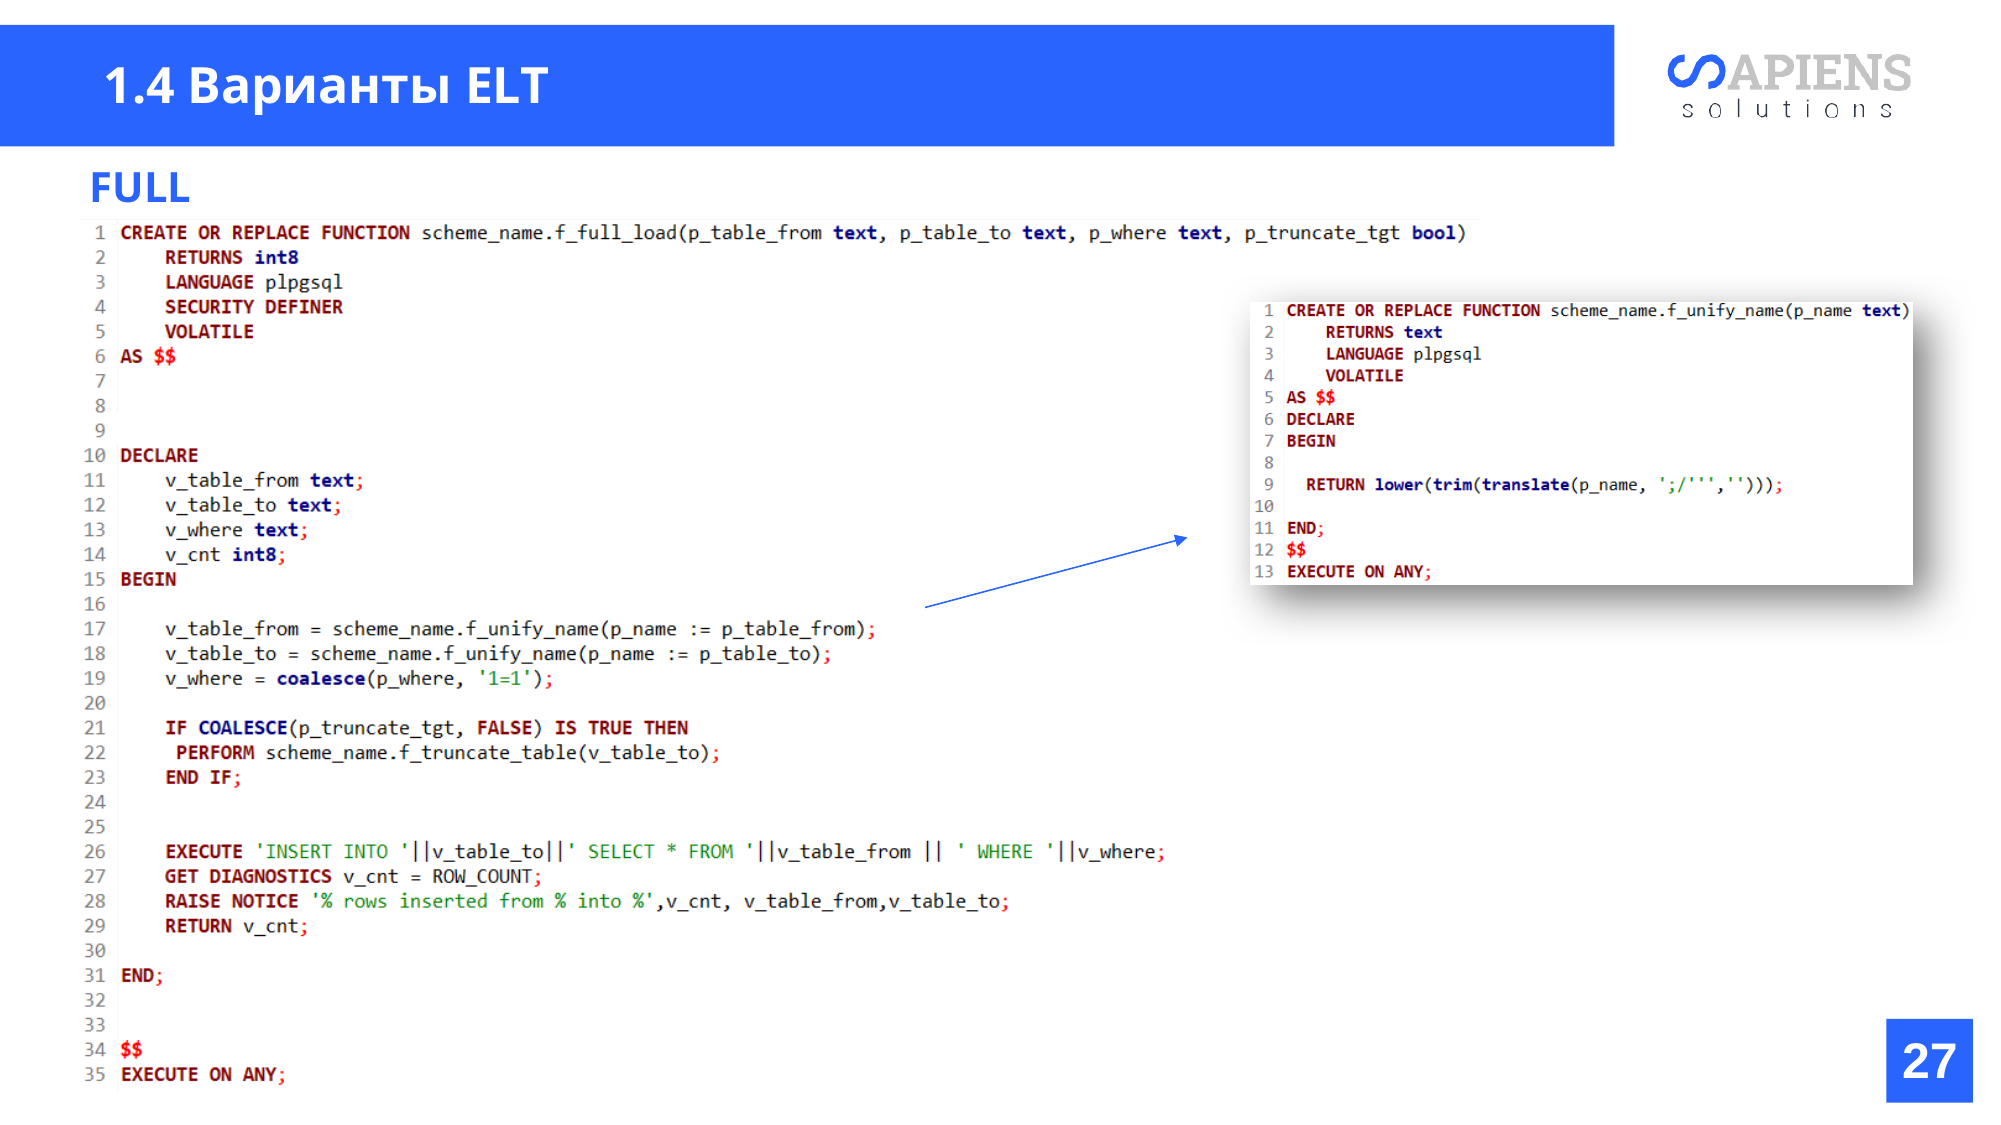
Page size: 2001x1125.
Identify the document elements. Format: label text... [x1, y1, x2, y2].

picture [1825, 103, 1838, 118]
text_box [1886, 1018, 1973, 1103]
picture [1844, 54, 1882, 90]
picture [1884, 54, 1911, 91]
text_box FULL [75, 153, 1075, 217]
text_box 27 [1895, 1031, 1960, 1089]
text_box 1.4 Варианты ELT [101, 51, 638, 114]
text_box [924, 537, 1188, 608]
picture [1709, 103, 1721, 118]
picture [74, 218, 1913, 1091]
